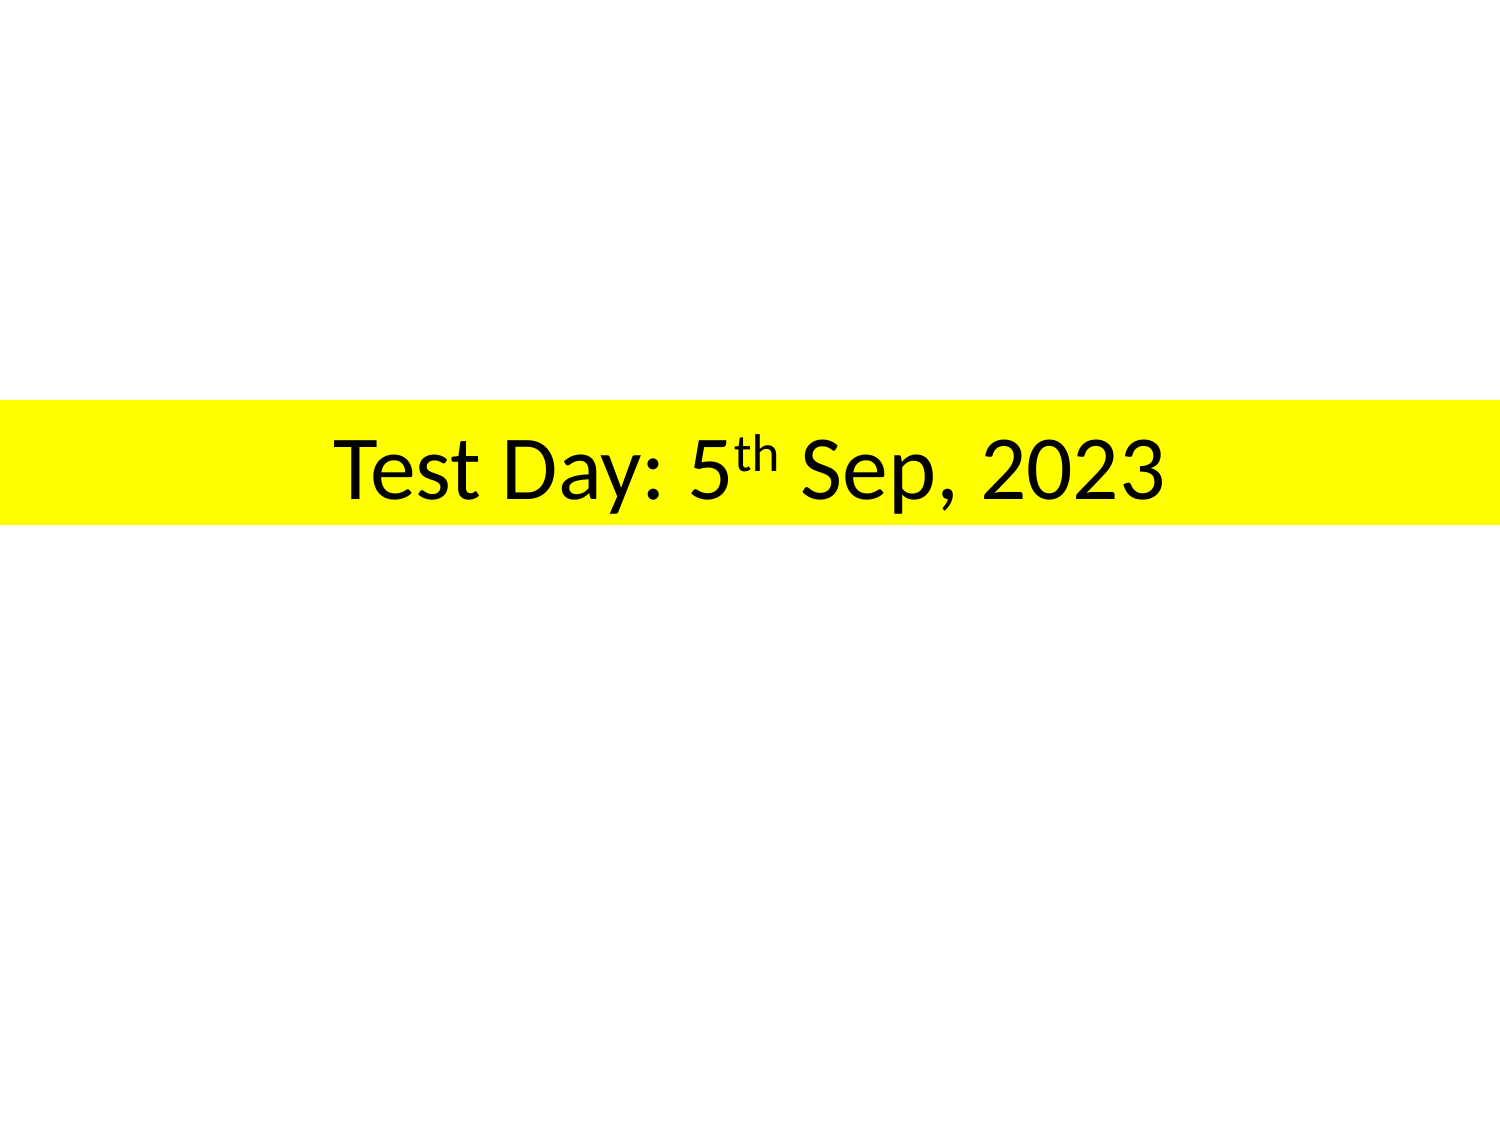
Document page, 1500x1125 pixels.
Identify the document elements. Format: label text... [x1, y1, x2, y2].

title Test Day: 5th Sep, 2023 [0, 399, 1500, 525]
